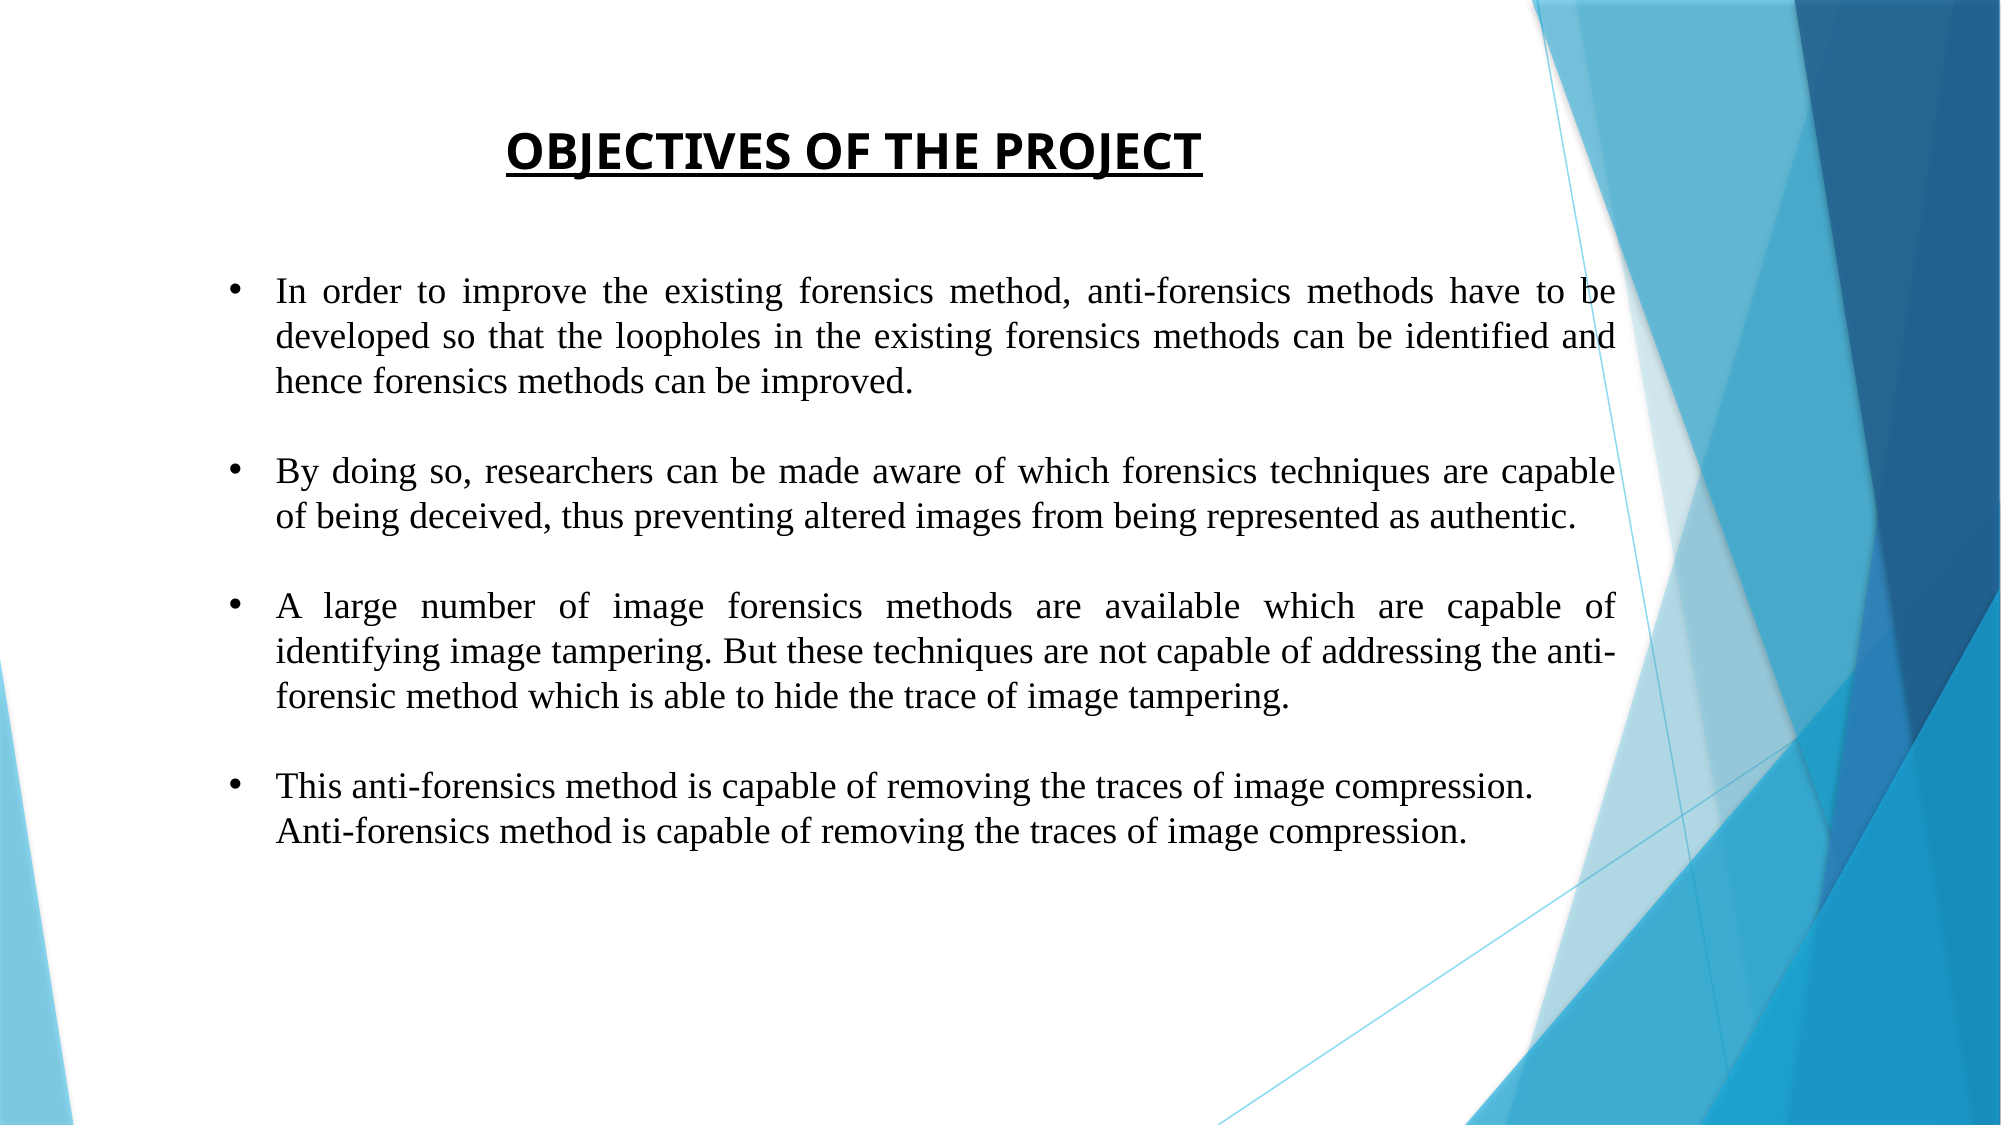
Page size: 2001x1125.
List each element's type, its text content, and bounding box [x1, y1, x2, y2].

text_box OBJECTIVES OF THE PROJECT [491, 111, 1403, 187]
text_box In order to improve the existing forensics method, anti-forensics methods have to be developed so that the loopholes in the existing forensics methods can be identified and hence forensics methods can be improved. By doing so, researchers can be made aware of which forensics techniques are capable of being deceived, thus preventing altered images from being represented as authentic. A large number of image forensics methods are available which are capable of identifying image tampering. But these techniques are not capable of addressing the anti-forensic method which is able to hide the trace of image tampering. This anti-forensics method is capable of removing the traces of image compression. Anti-forensics method is capable of removing the traces of image compression. [214, 214, 1633, 904]
